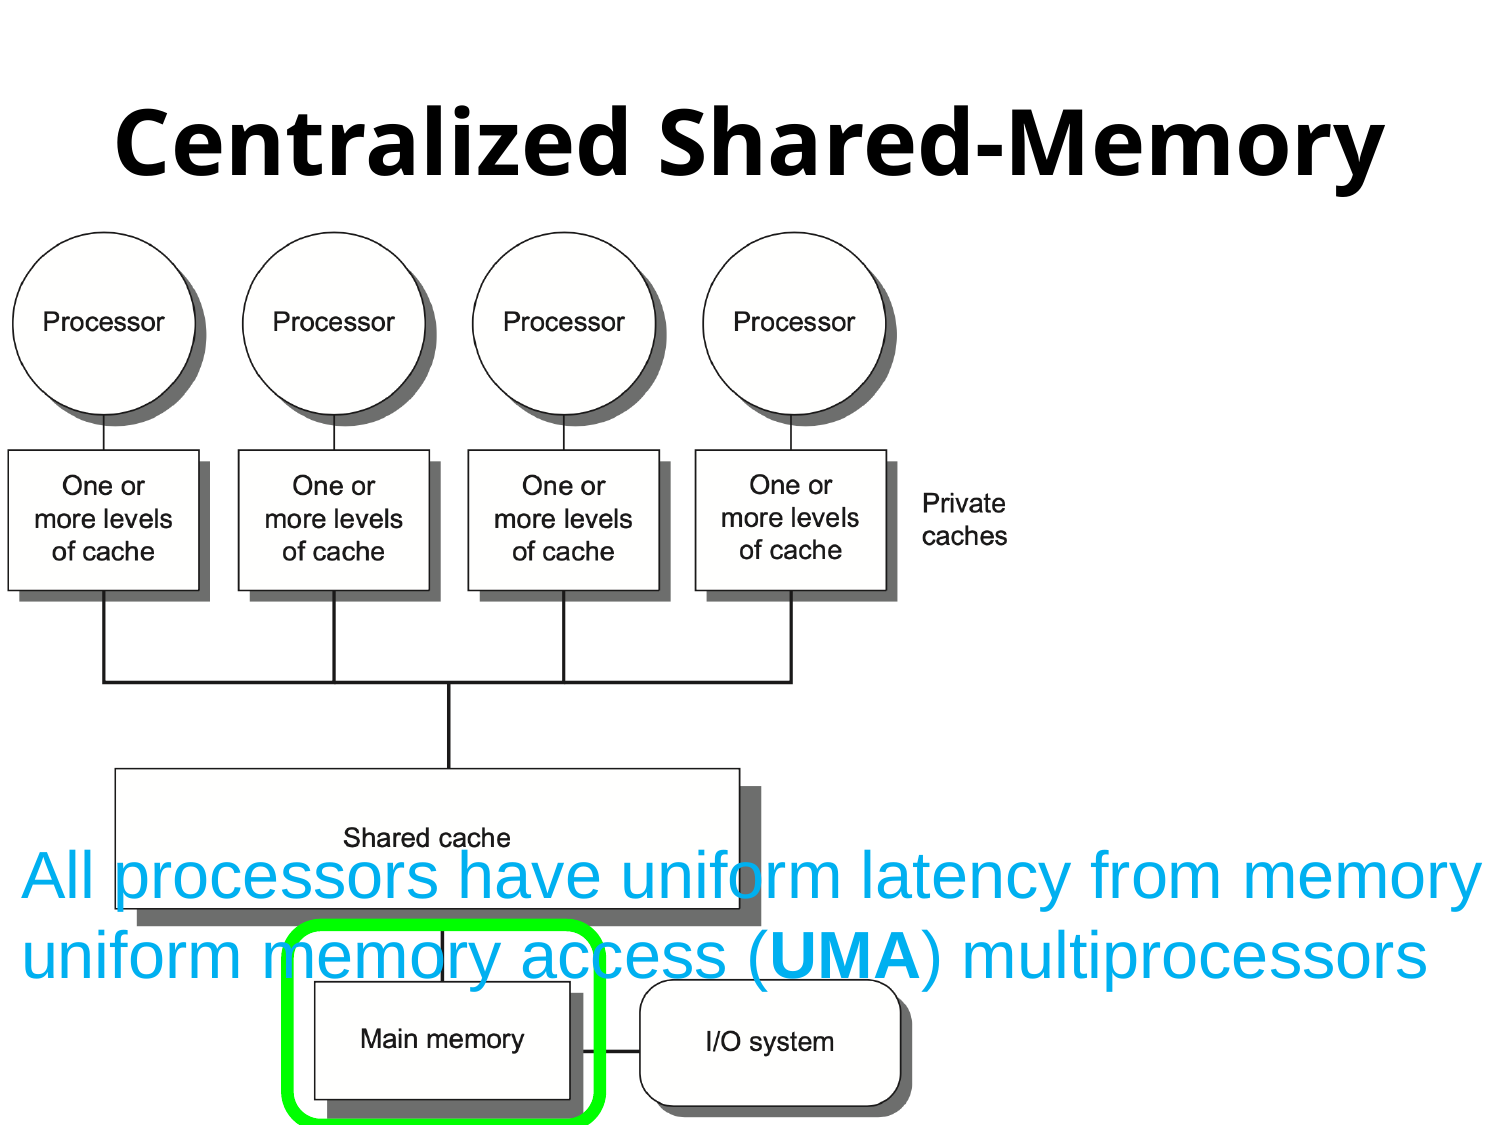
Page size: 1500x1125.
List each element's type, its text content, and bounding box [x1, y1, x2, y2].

picture [0, 223, 1013, 1125]
title Centralized Shared-Memory [0, 45, 1500, 233]
text_box All processors have uniform latency from memory uniform memory access (UMA) multiprocessors [1016, 824, 1500, 1000]
